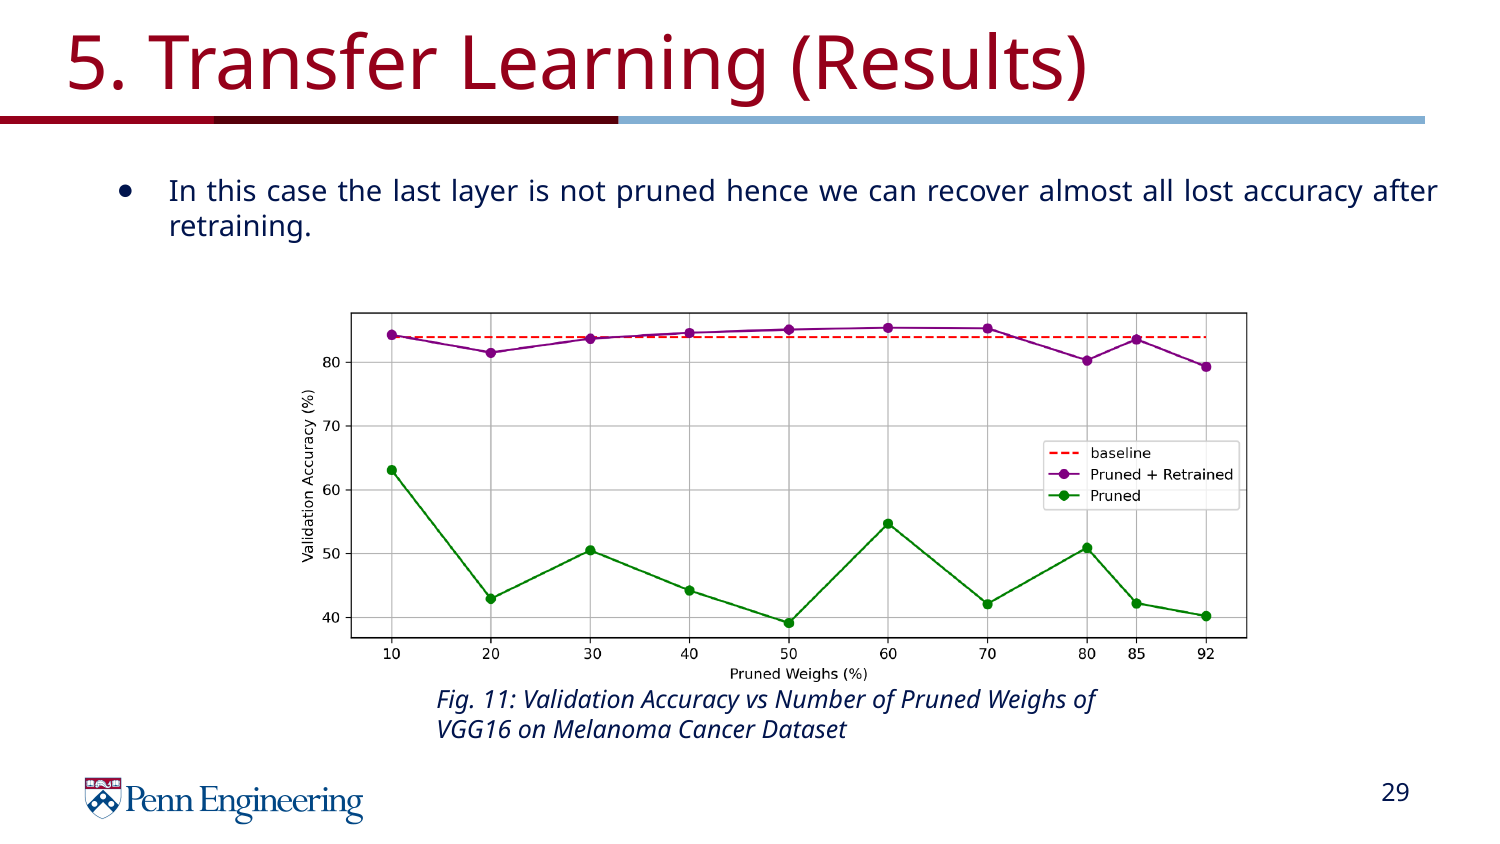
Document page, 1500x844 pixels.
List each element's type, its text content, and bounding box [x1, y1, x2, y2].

title 5. Transfer Learning (Results) [50, 2, 1401, 117]
text_box In this case the last layer is not pruned hence we can recover almost all lost accuracy after retraining. [78, 164, 1455, 752]
slide_number ‹#› [1074, 770, 1425, 816]
picture [75, 770, 372, 828]
picture [295, 304, 1254, 684]
